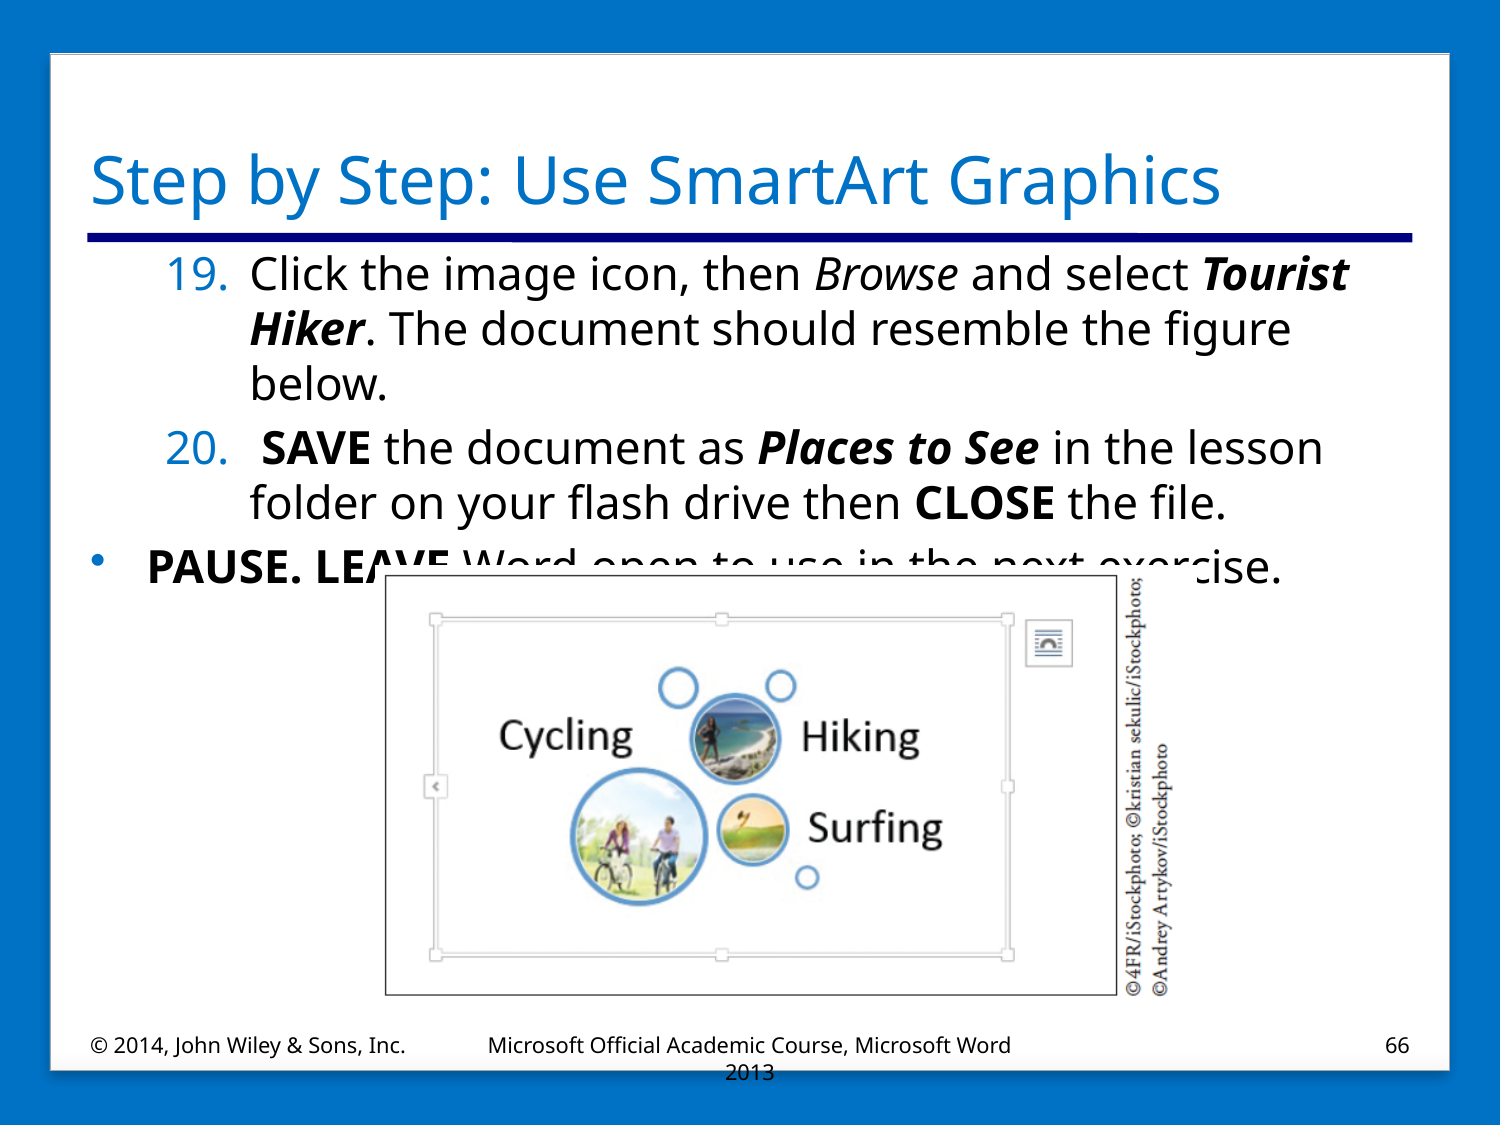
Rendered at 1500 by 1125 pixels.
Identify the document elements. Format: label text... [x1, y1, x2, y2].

title Step by Step: Use SmartArt Graphics [74, 74, 1426, 226]
footer Microsoft Official Academic Course, Microsoft Word 2013 [449, 1024, 1051, 1103]
picture [374, 565, 1197, 1011]
slide_number © 2014, John Wiley & Sons, Inc. [74, 1024, 426, 1103]
list Click the image icon, then Browse and select Tourist Hiker. The document should resemble the figure below. SAVE the document as Places to See in the lesson folder on your flash drive then CLOSE the file. PAUSE. LEAVE Word open to use in the next exercise. [75, 237, 1425, 1063]
slide_number 66 [1074, 1024, 1426, 1103]
